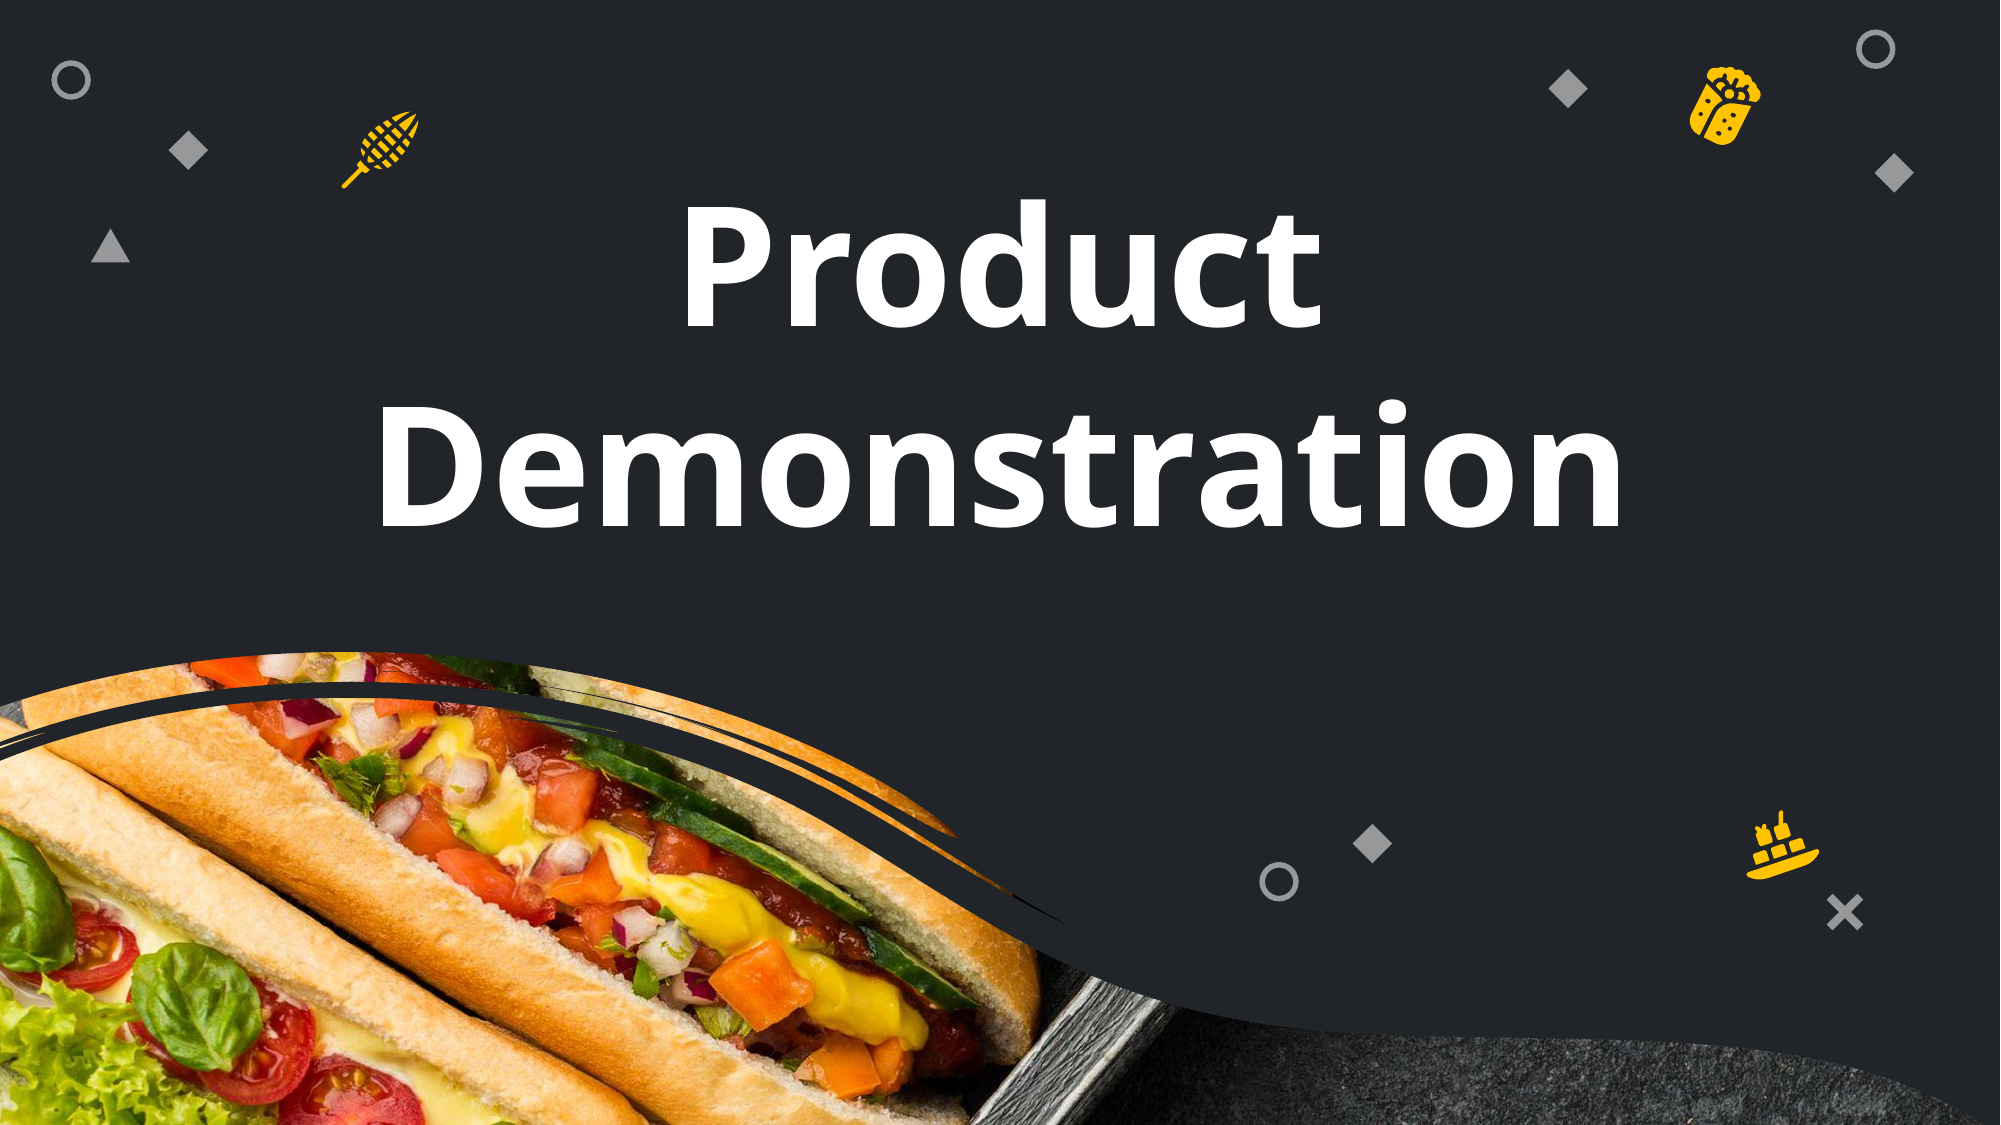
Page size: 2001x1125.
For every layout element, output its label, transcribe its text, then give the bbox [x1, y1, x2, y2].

title Product Demonstration [157, 139, 1843, 483]
text_box [168, 130, 208, 170]
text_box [1736, 813, 1816, 874]
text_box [0, 483, 2000, 1125]
